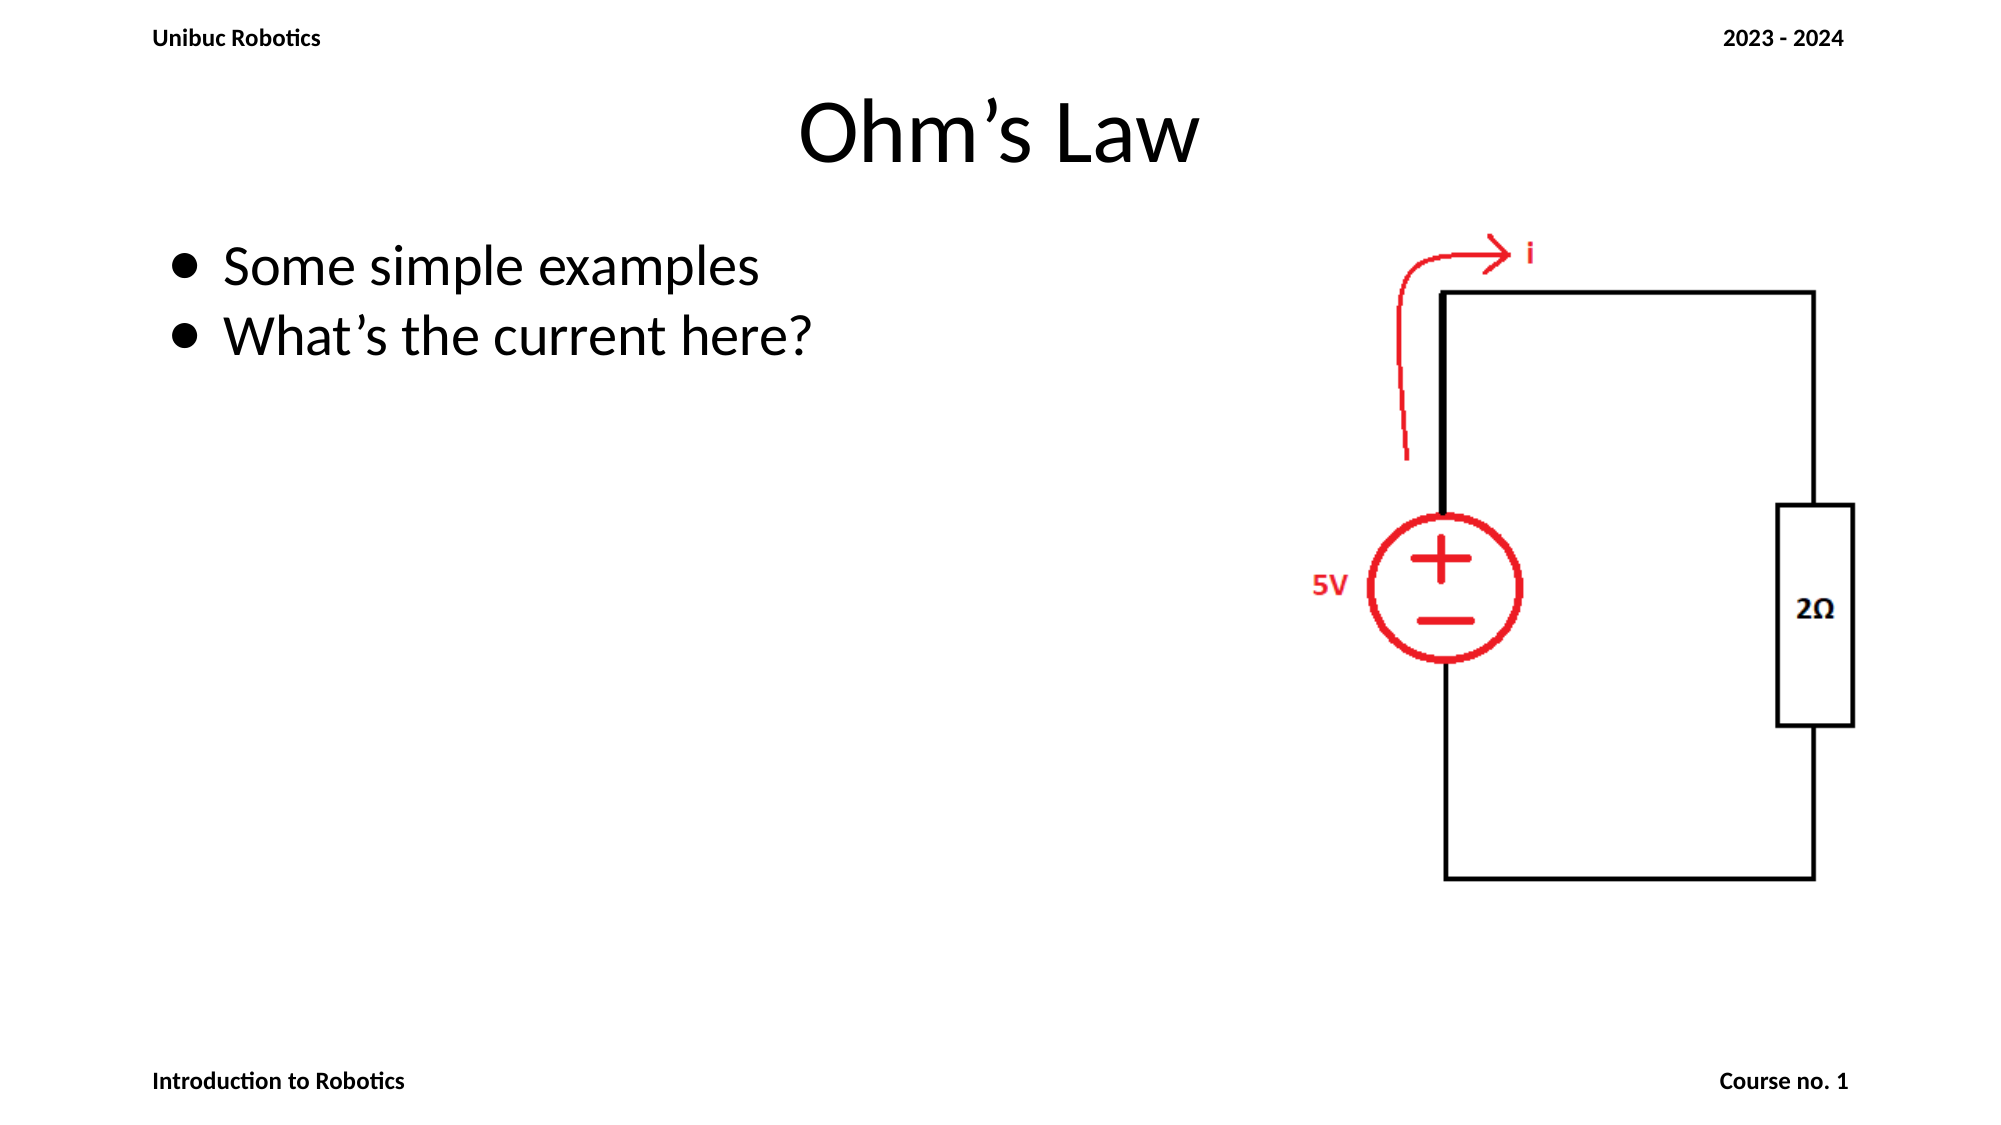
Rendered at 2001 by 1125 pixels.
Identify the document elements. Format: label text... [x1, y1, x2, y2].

title Ohm’s Law [99, 32, 1900, 220]
list Some simple examples What’s the current here? [133, 220, 1871, 931]
picture [1303, 220, 1871, 905]
